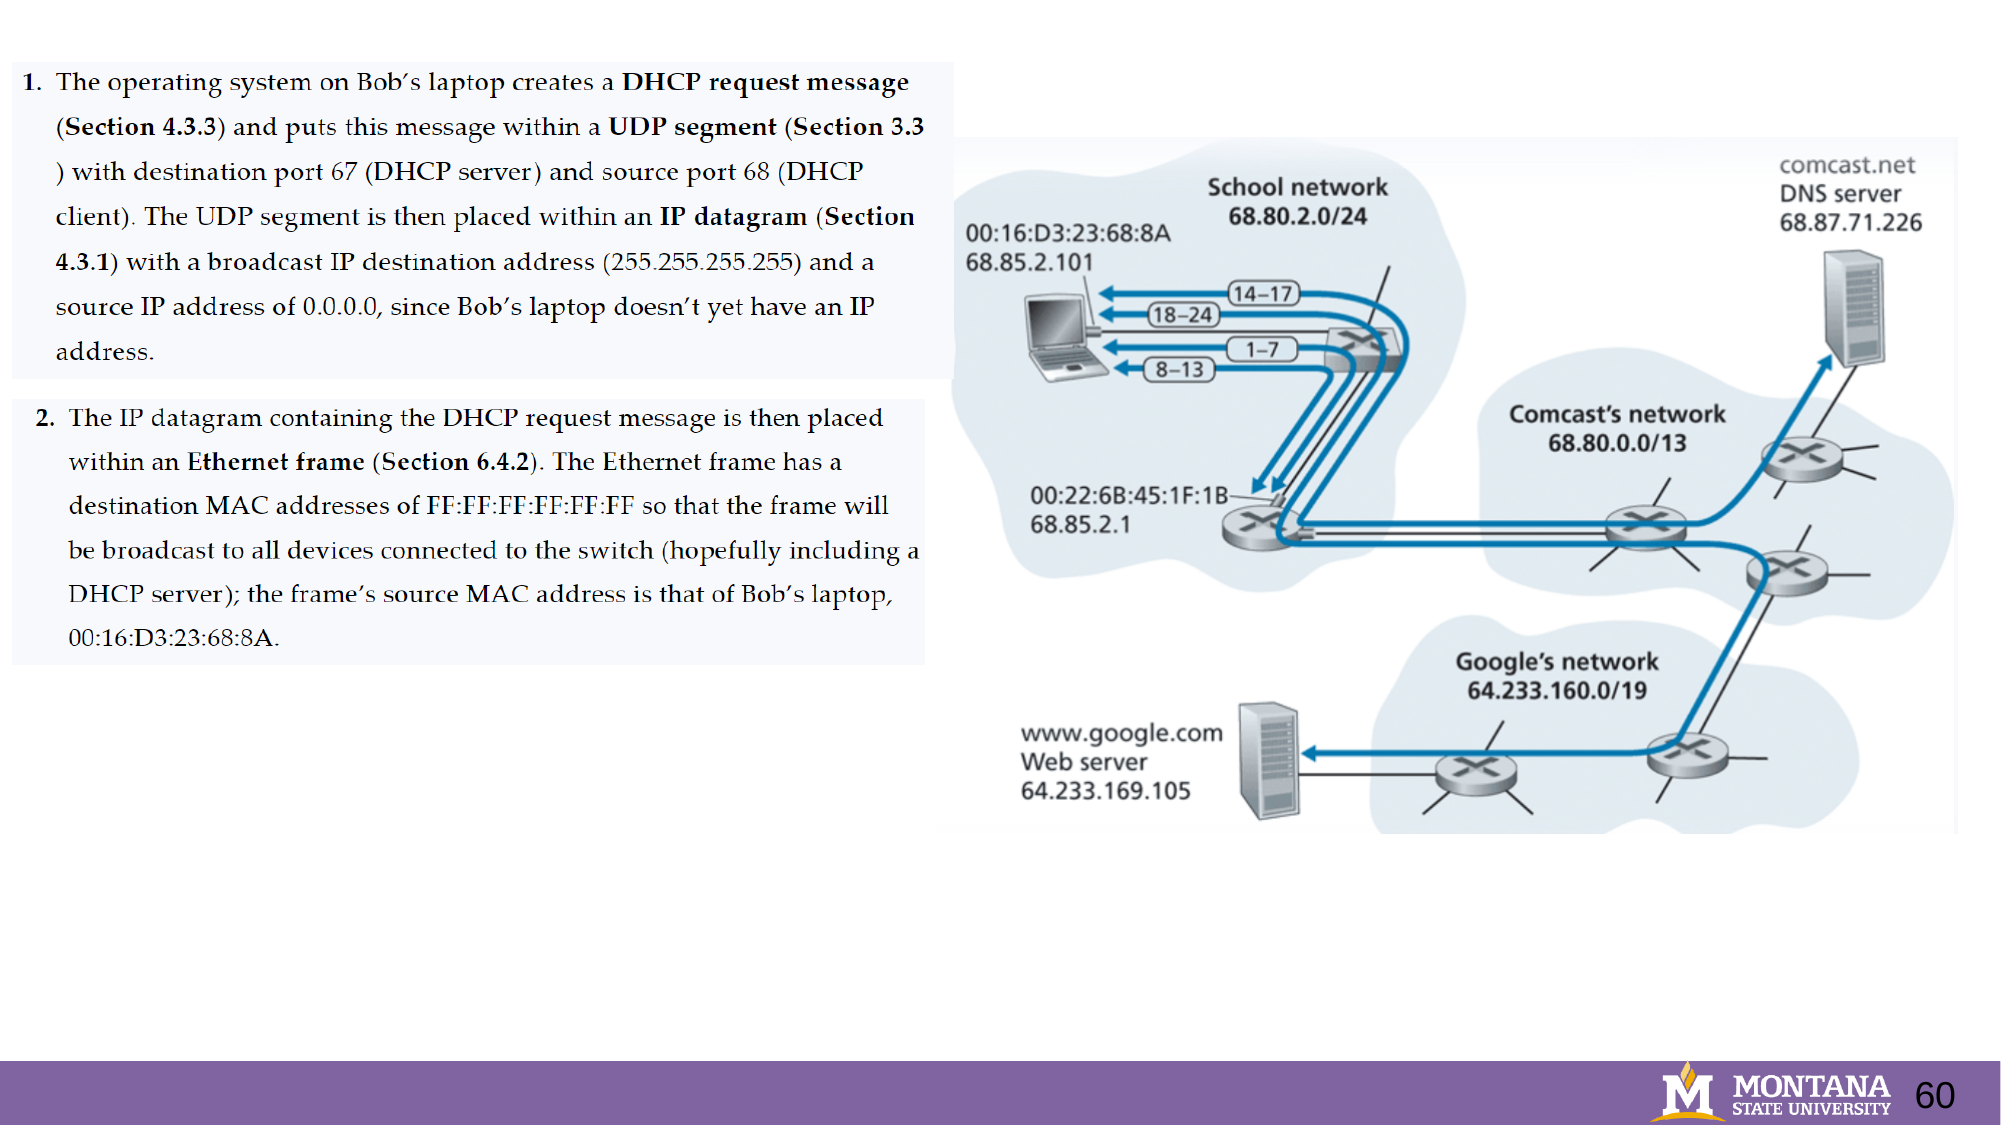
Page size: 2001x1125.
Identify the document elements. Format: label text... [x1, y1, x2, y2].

picture [12, 399, 926, 665]
picture [12, 62, 1959, 835]
picture [1650, 1060, 1891, 1122]
slide_number 60 [1887, 1072, 1994, 1125]
